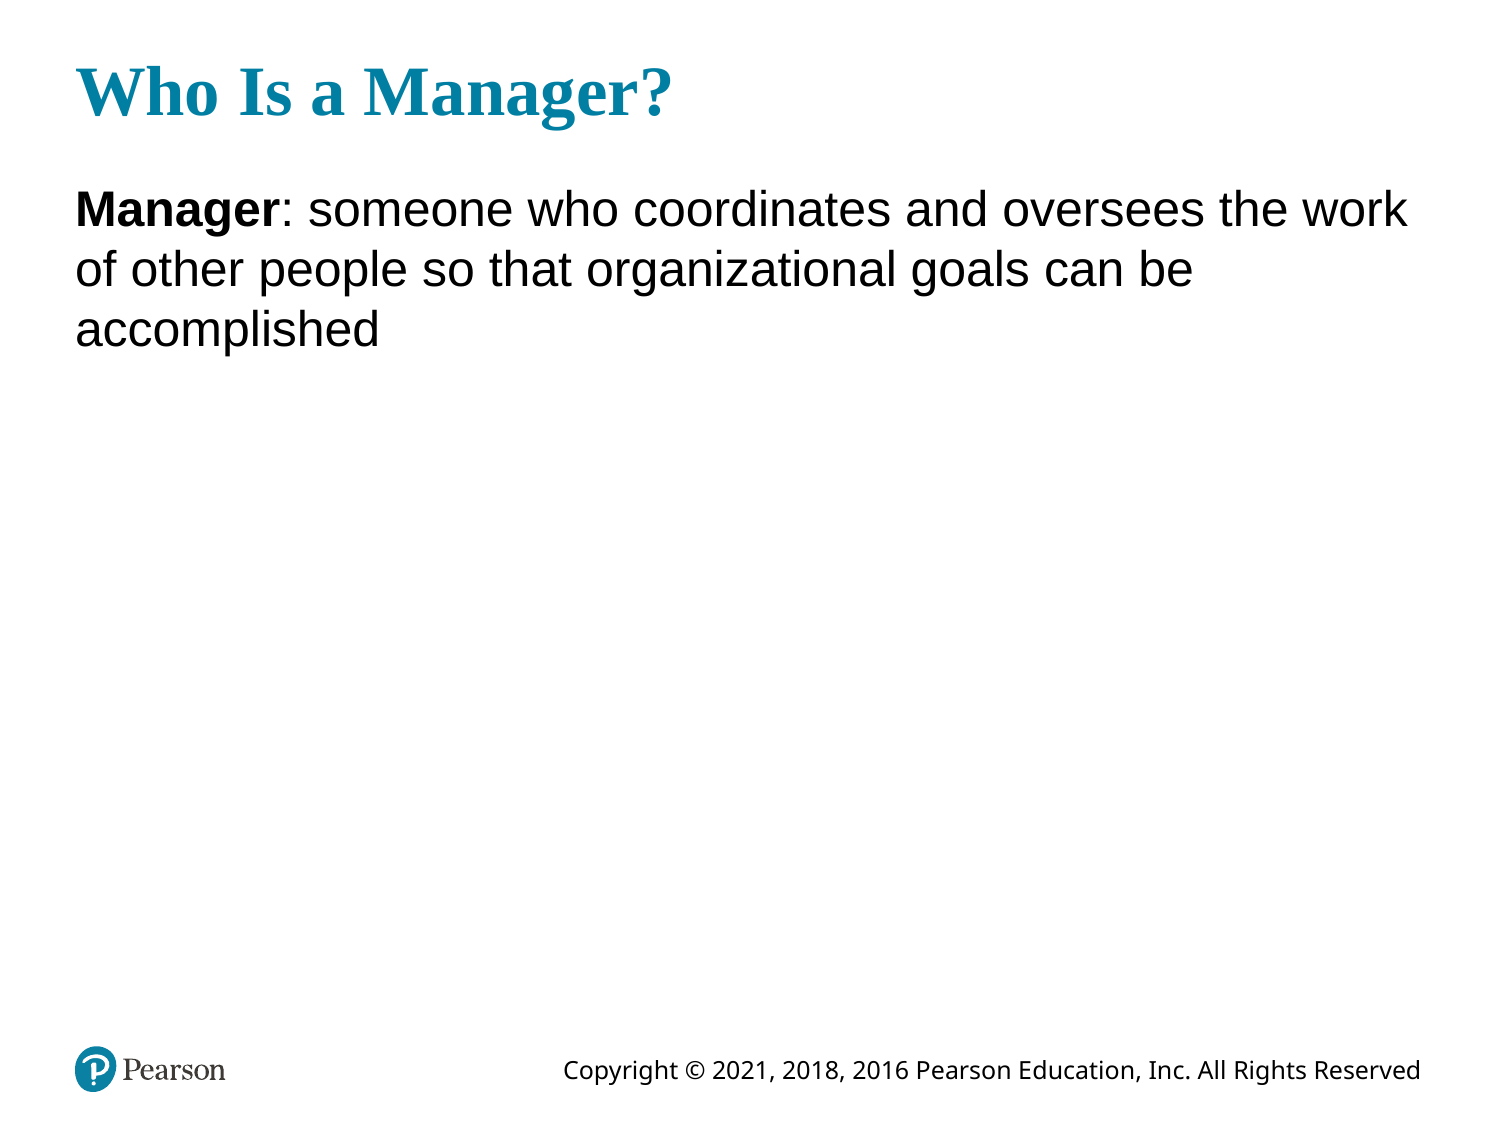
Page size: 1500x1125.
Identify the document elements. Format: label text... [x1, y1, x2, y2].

title Who Is a Manager? [75, 48, 1425, 127]
list Manager: someone who coordinates and oversees the work of other people so that organizational goals can be accomplished [75, 176, 1425, 375]
